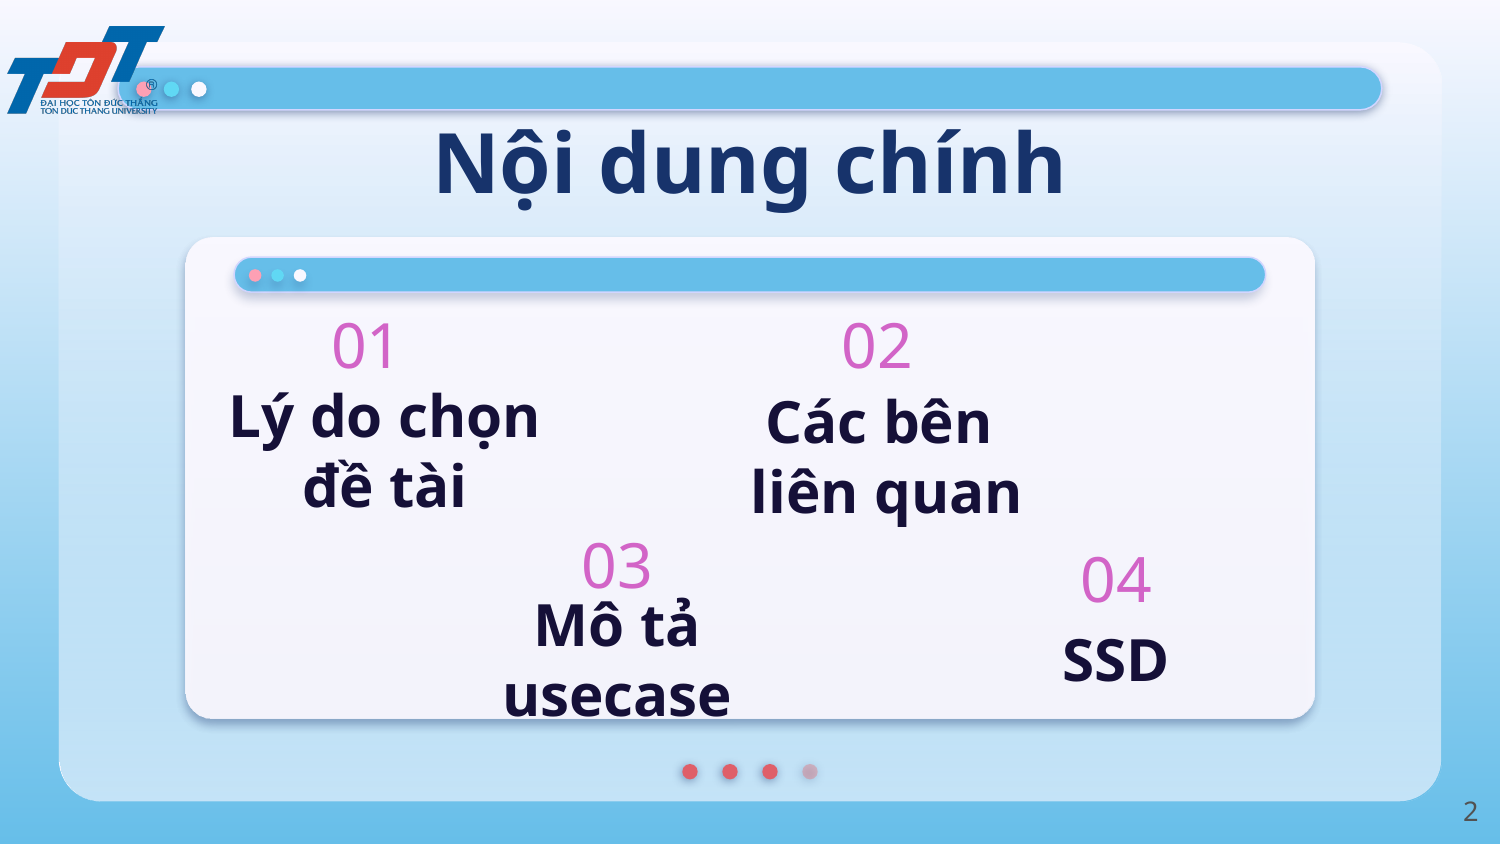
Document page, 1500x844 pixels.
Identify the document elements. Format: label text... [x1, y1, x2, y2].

text_box 02 [772, 305, 982, 381]
text_box SSD [907, 614, 1324, 702]
title Nội dung chính [118, 113, 1382, 208]
text_box Các bên liên quan [661, 411, 1112, 499]
text_box Mô tả usecase [470, 614, 765, 702]
picture [7, 26, 165, 114]
text_box 01 [262, 305, 472, 381]
text_box 03 [512, 526, 723, 602]
text_box 2 [1403, 779, 1494, 844]
text_box Lý do chọn đề tài [208, 405, 562, 493]
text_box 04 [1011, 539, 1221, 616]
